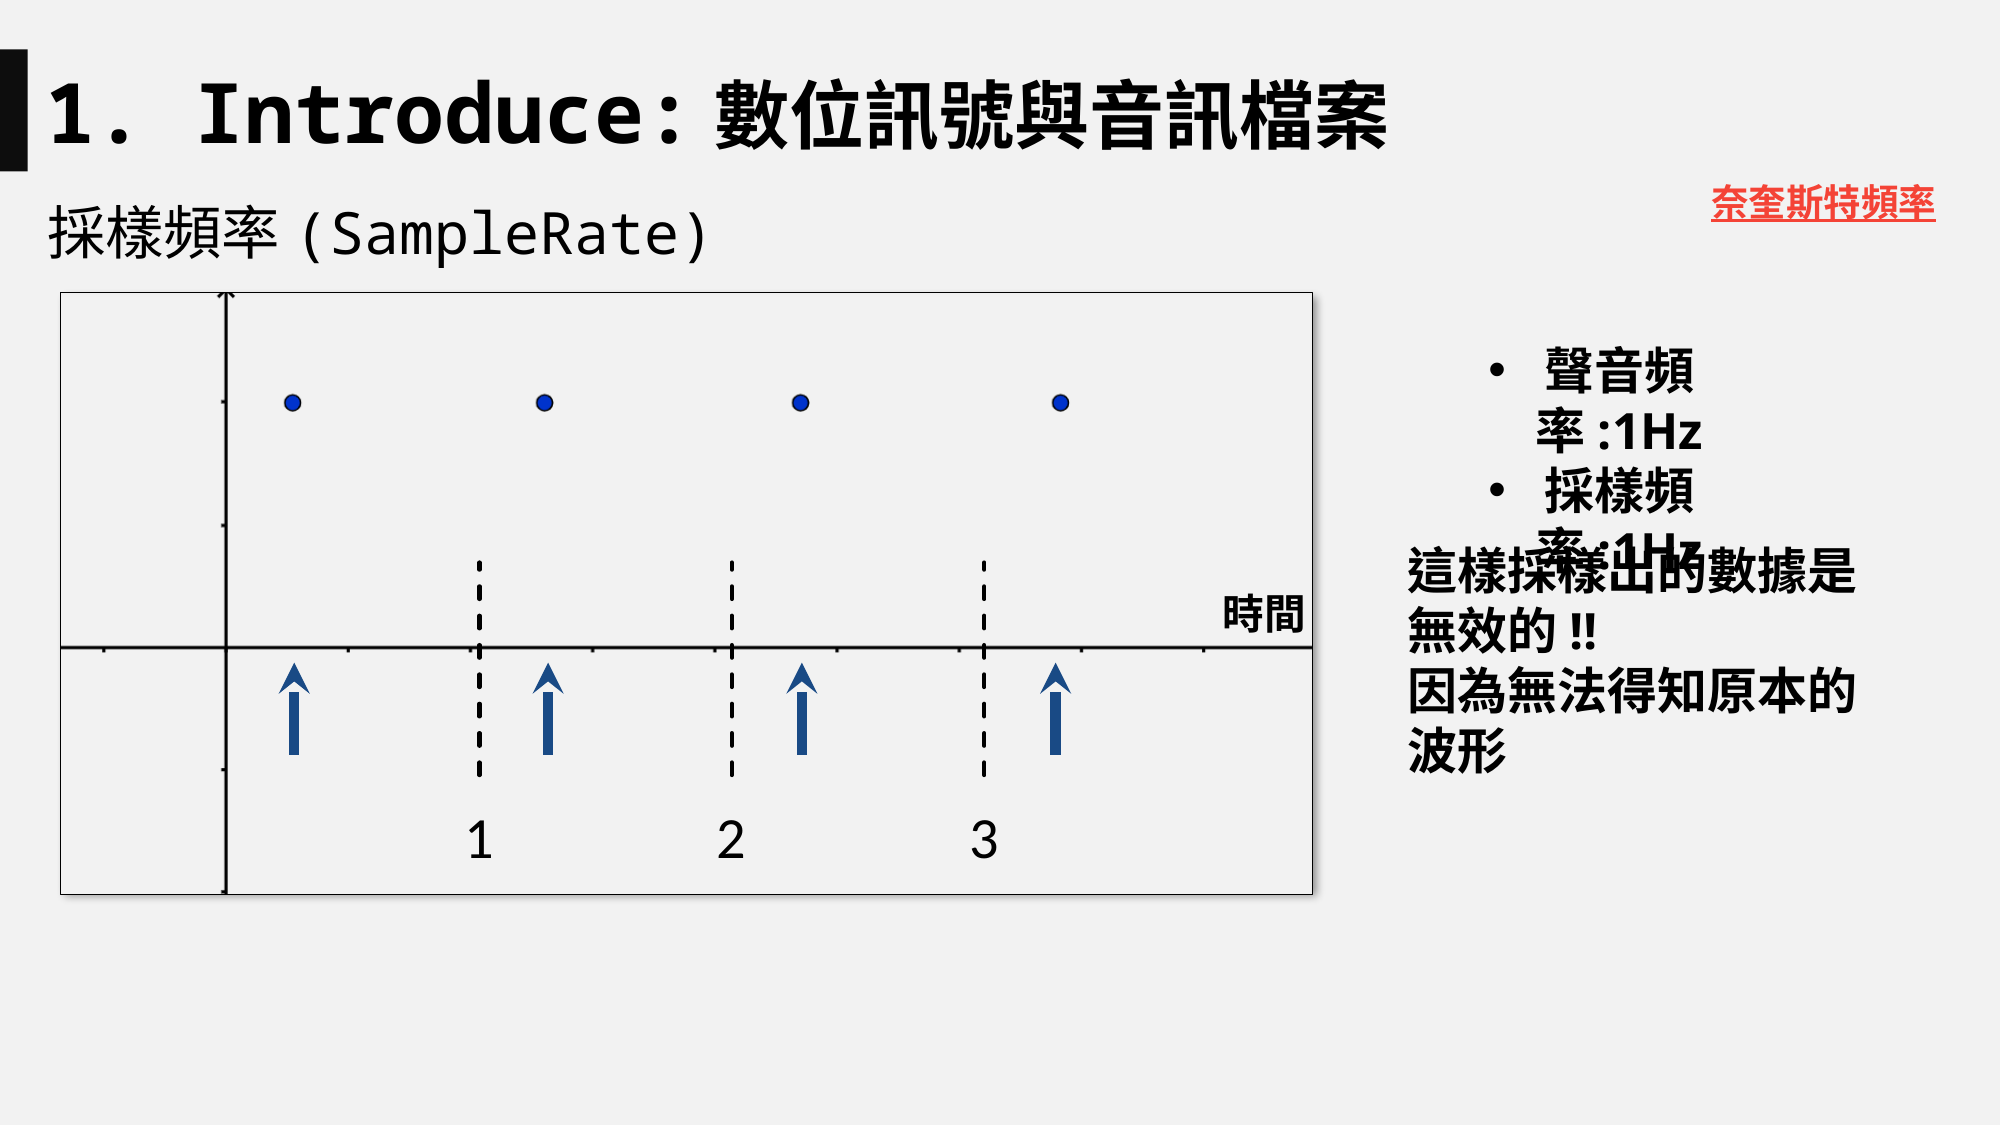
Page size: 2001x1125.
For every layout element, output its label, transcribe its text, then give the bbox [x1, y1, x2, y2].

text_box 時間 [1312, 580, 1326, 646]
text_box 1. Introduce:數位訊號與音訊檔案 [30, 53, 1405, 168]
text_box 採樣頻率(SampleRate) [0, 189, 762, 274]
text_box [0, 48, 29, 173]
picture [60, 292, 1312, 894]
text_box 這樣採樣出的數據是無效的!! 因為無法得知原本的波形 [1392, 532, 1918, 788]
text_box 聲音頻率:1Hz 採樣頻率:1Hz [1392, 332, 1791, 532]
text_box 奈奎斯特頻率 [1696, 171, 1952, 232]
